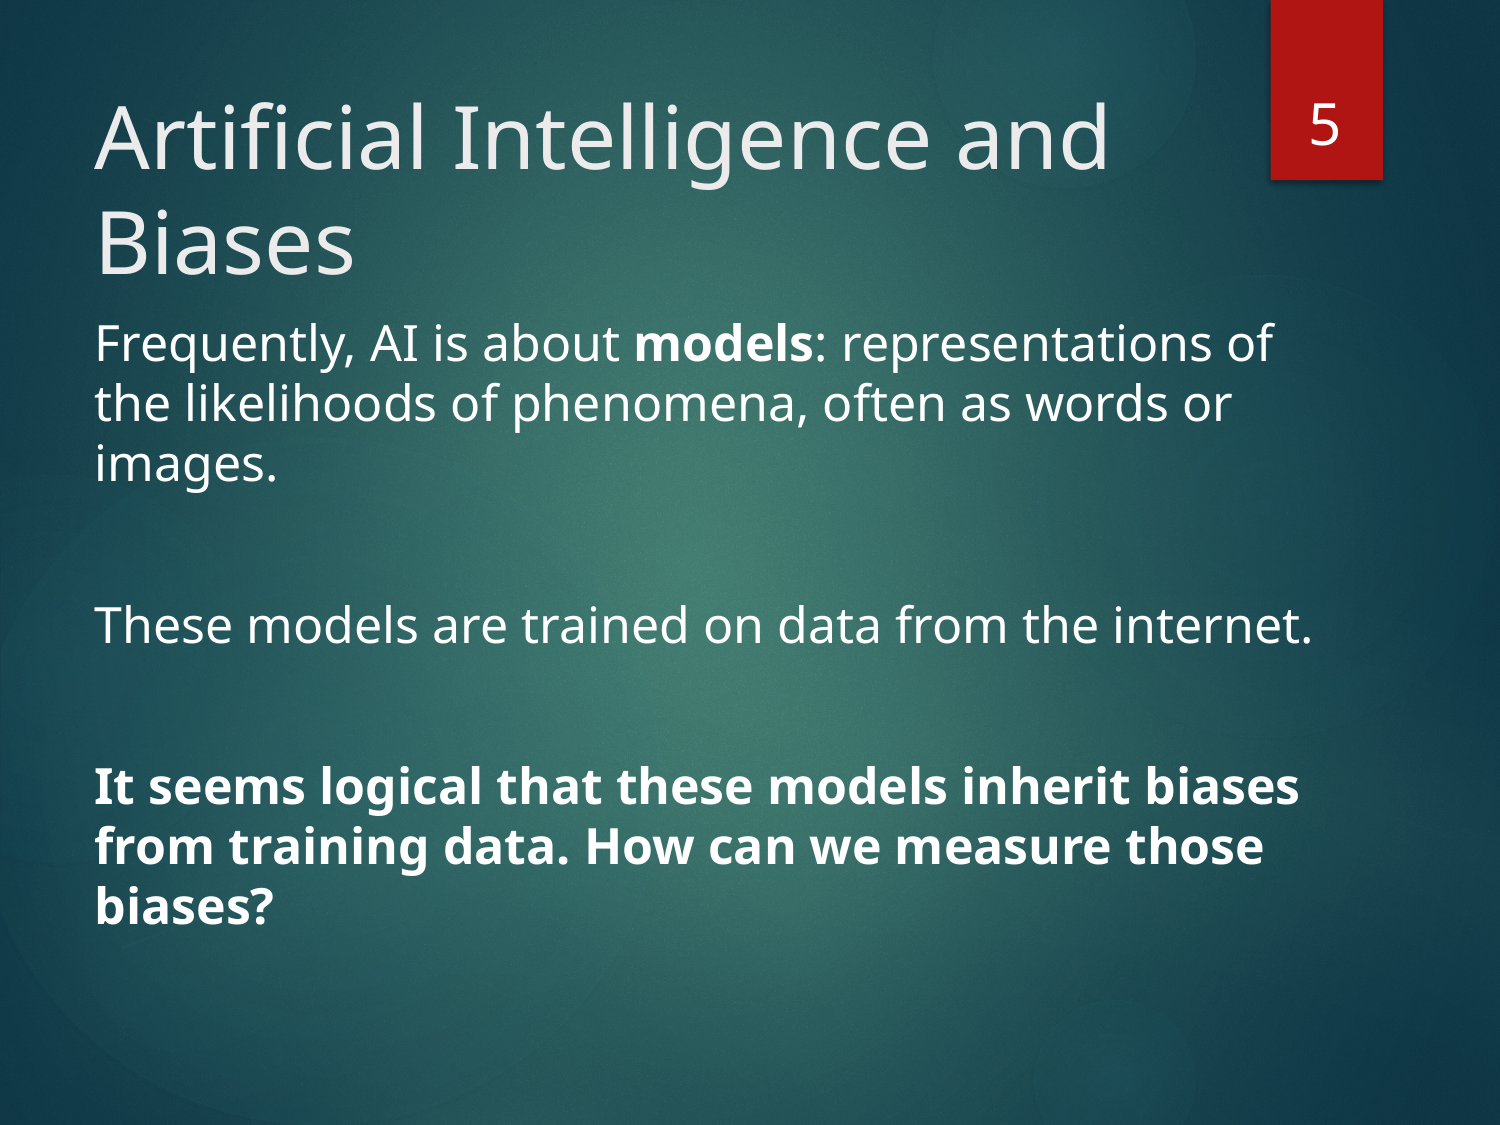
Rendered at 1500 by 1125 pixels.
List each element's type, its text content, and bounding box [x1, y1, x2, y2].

slide_number 5 [1273, 48, 1378, 175]
title Artificial Intelligence and Biases [79, 74, 1237, 304]
list Frequently, AI is about models: representations of the likelihoods of phenomena, often as words or images. These models are trained on data from the internet. It seems logical that these models inherit biases from training data. How can we measure those biases? [79, 304, 1377, 993]
